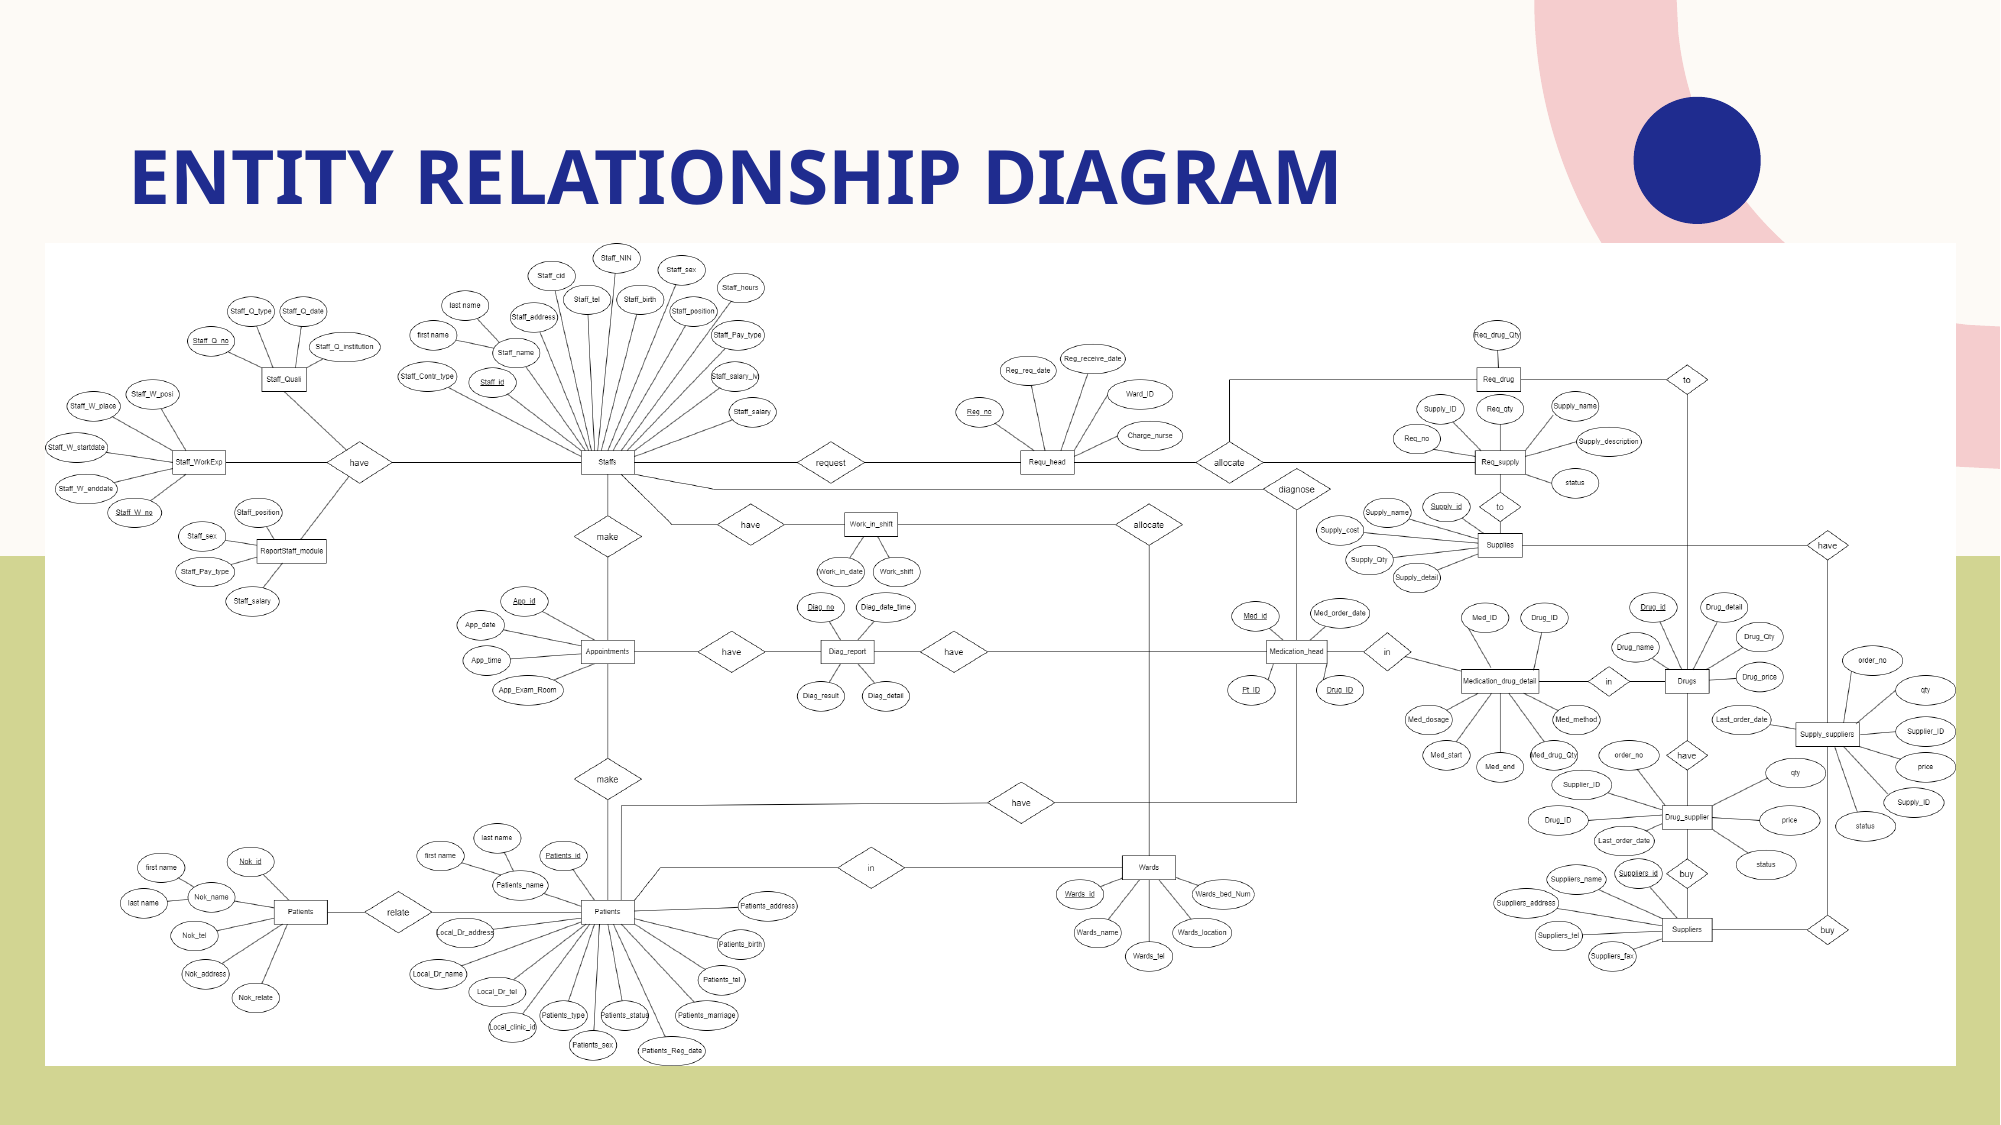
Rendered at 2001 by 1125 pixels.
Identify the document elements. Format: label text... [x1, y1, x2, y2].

title Entity Relationship Diagram [113, 79, 1797, 243]
picture [44, 243, 1956, 1066]
